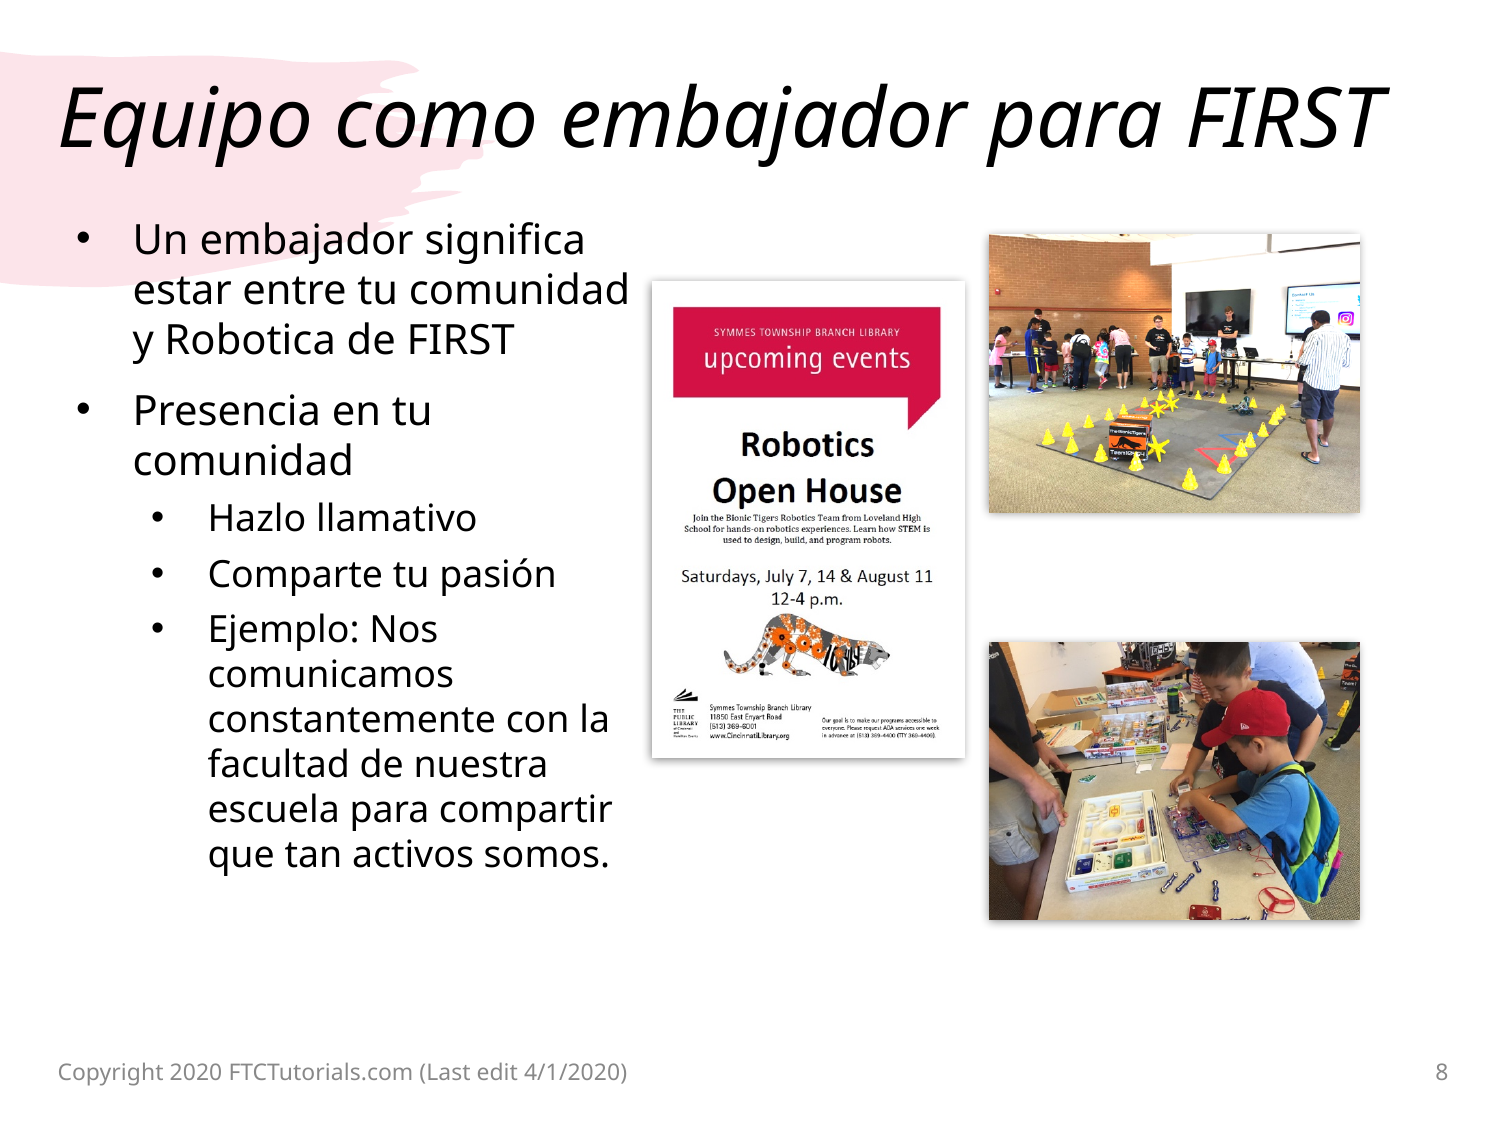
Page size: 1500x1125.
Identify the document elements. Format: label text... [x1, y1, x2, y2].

slide_number 8 [1378, 1042, 1464, 1103]
picture [989, 234, 1360, 513]
list Un embajador significa estar entre tu comunidad y Robotica de FIRST Presencia en tu comunidad Hazlo llamativo Comparte tu pasión Ejemplo: Nos comunicamos constantemente con la facultad de nuestra escuela para compartir que tan activos somos. [42, 204, 653, 1030]
picture [651, 280, 966, 758]
footer Copyright 2020 FTCTutorials.com (Last edit 4/1/2020) [42, 1042, 718, 1103]
title Equipo como embajador para FIRST [42, 59, 1464, 182]
picture [989, 642, 1360, 921]
